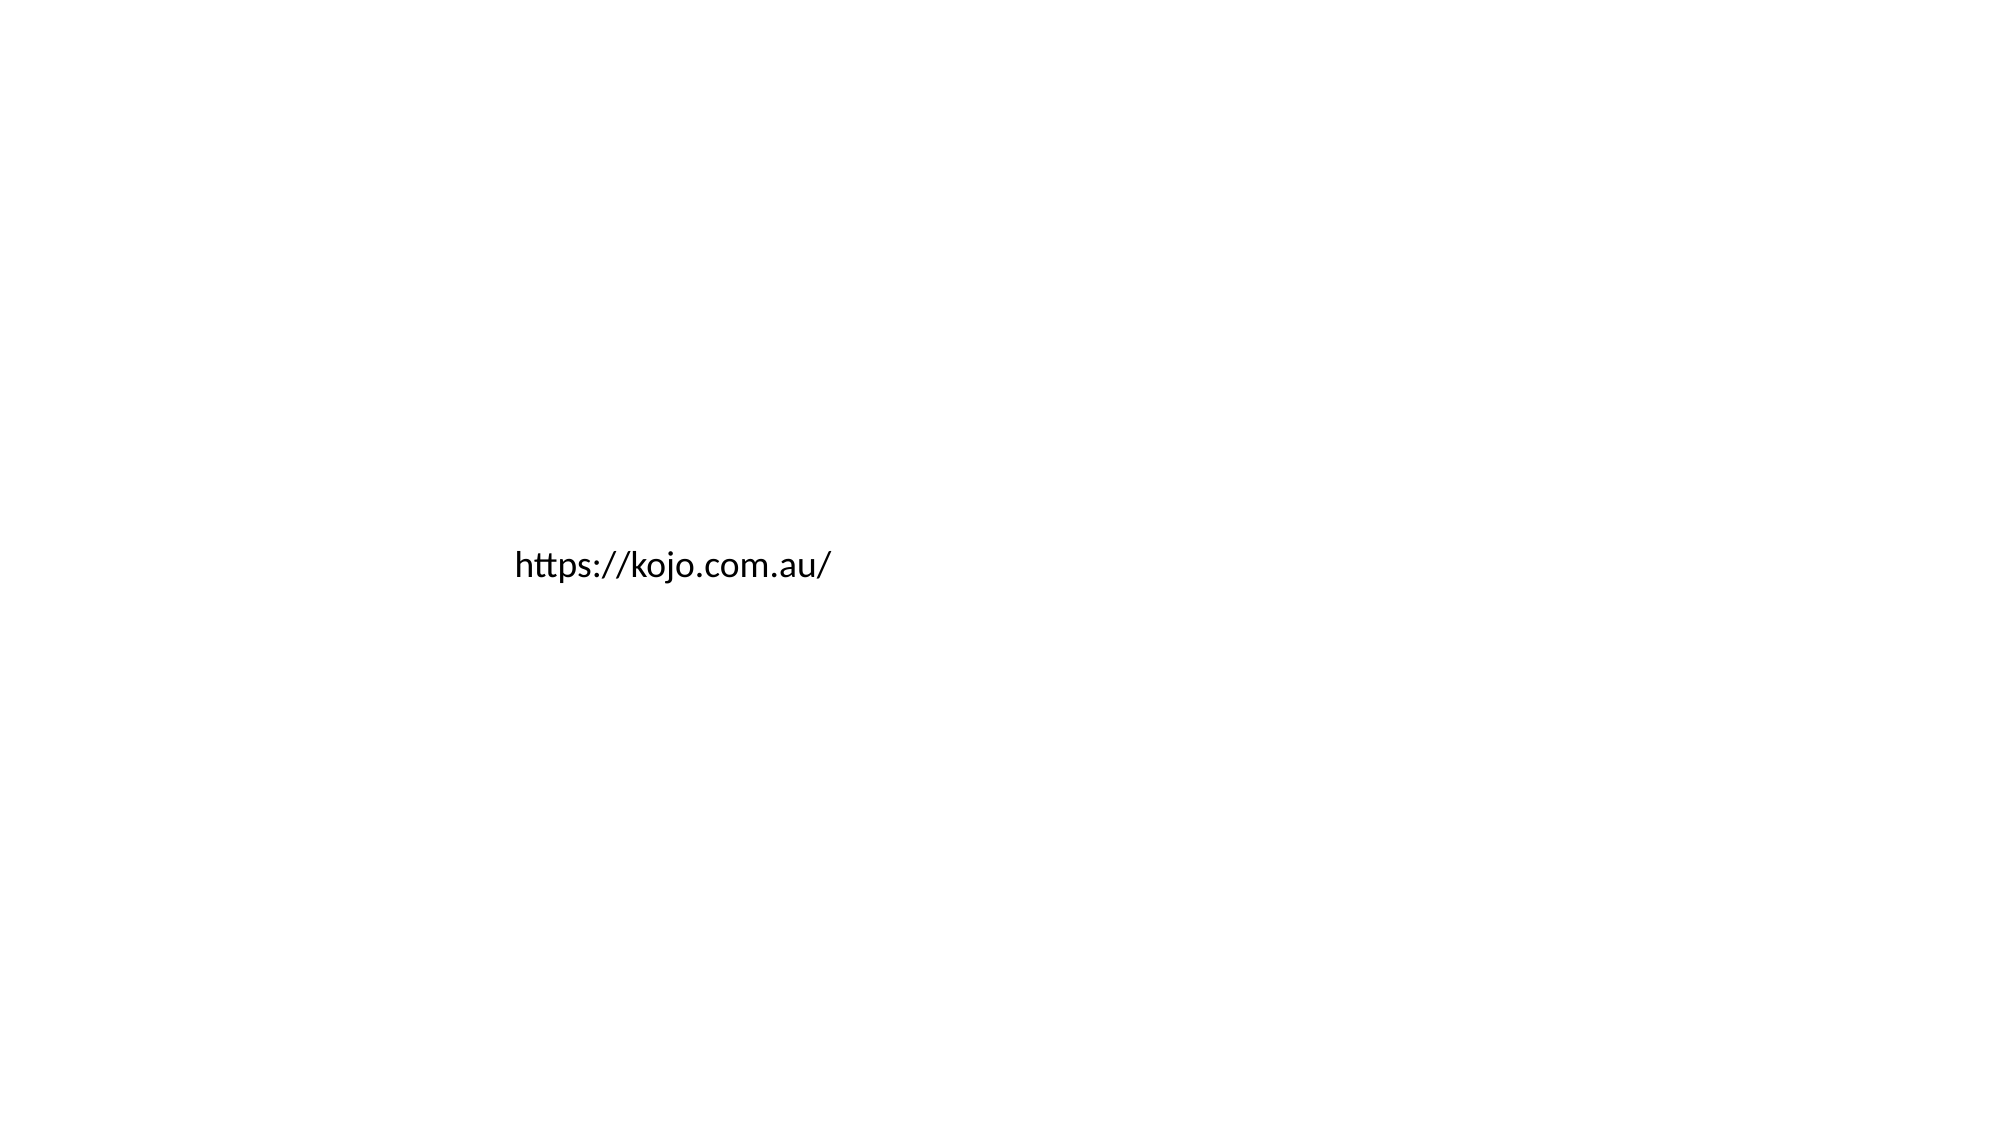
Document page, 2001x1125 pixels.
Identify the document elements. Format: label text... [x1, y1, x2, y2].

text_box https://kojo.com.au/ [499, 532, 1500, 592]
